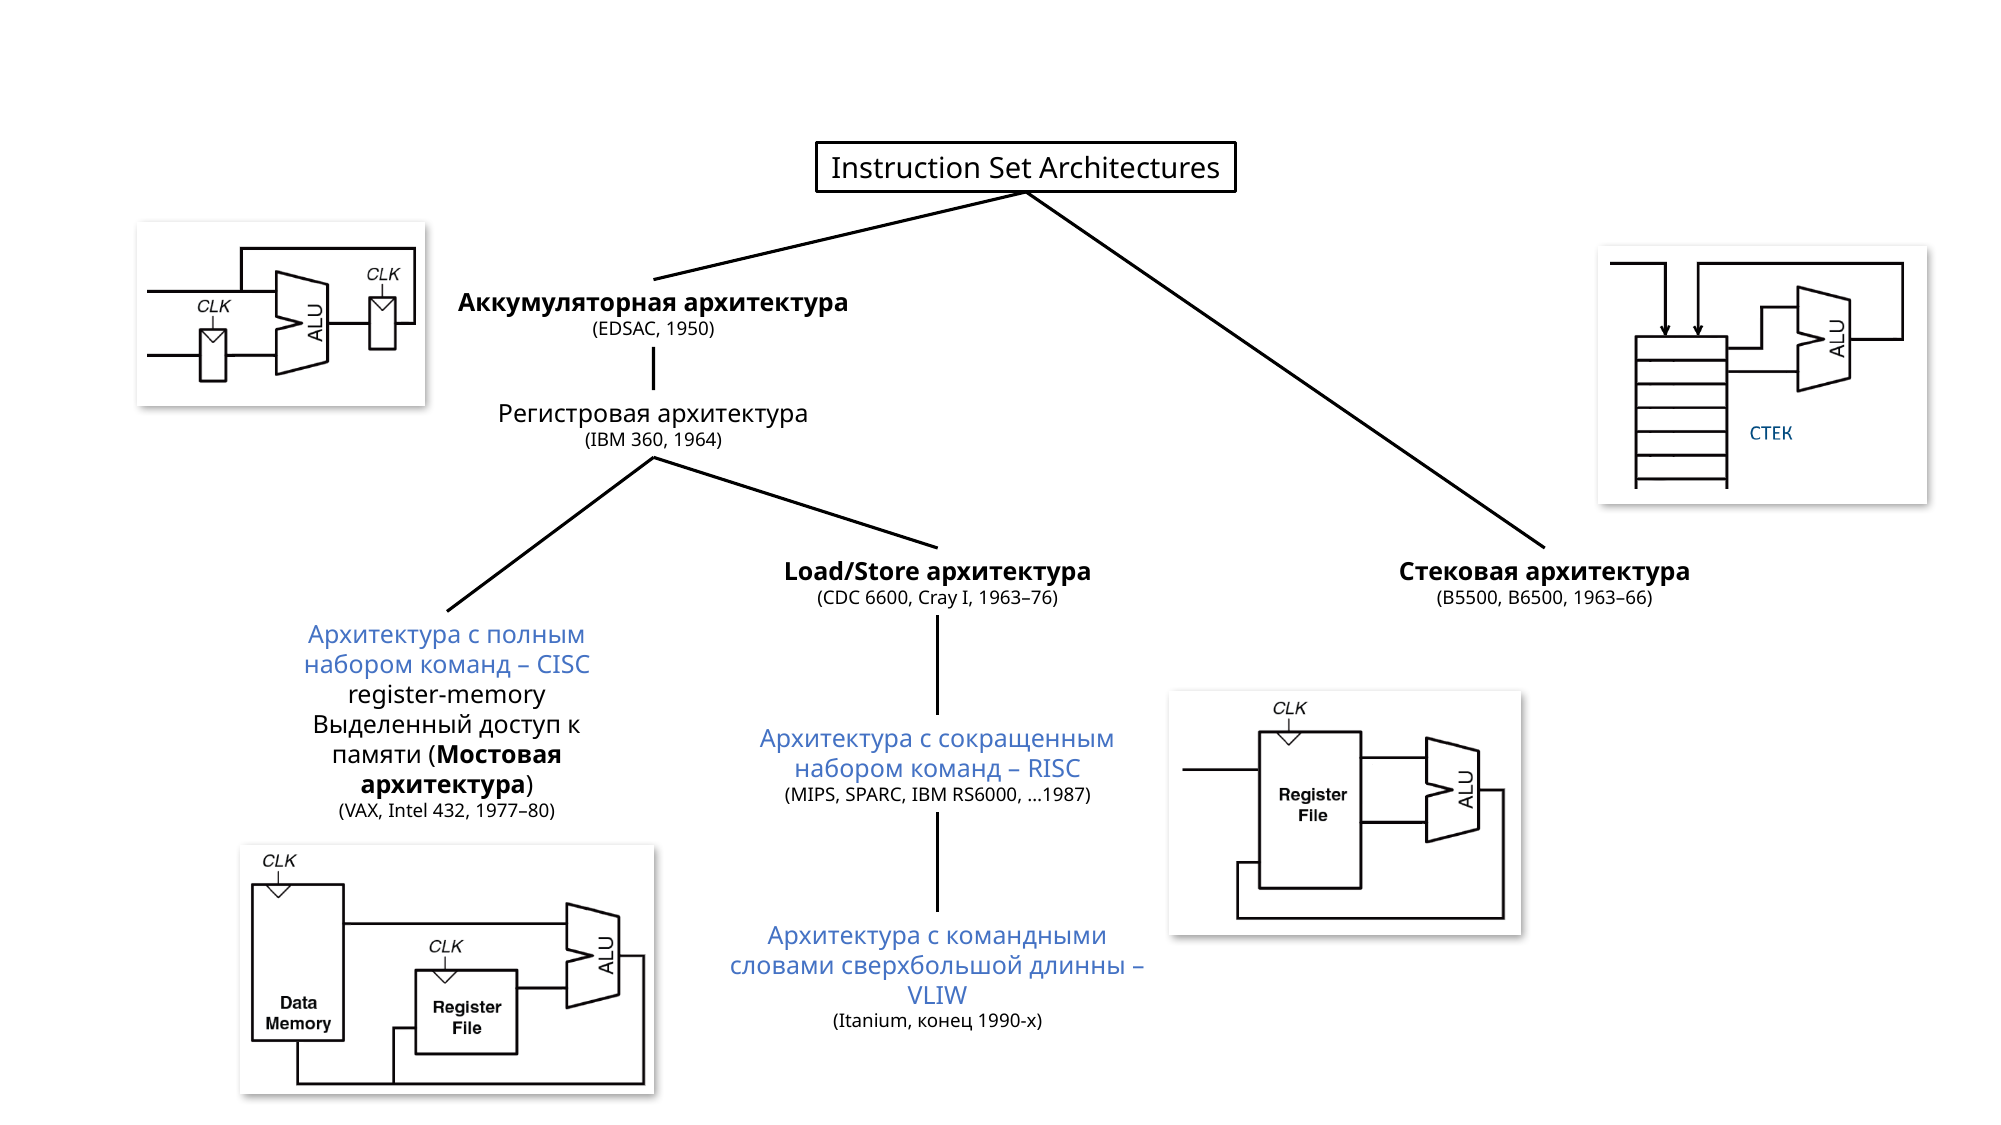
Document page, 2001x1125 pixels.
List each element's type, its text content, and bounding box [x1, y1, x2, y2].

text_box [447, 458, 654, 612]
picture [240, 845, 654, 1094]
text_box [1026, 192, 1546, 548]
text_box Архитектура с полным набором команд – CISC register-memory Выделенный доступ к памяти (Мостовая архитектура) (VAX, Intel 432, 1977–80) [272, 611, 622, 829]
picture [1598, 246, 1927, 504]
picture [137, 222, 425, 406]
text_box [653, 192, 1026, 280]
text_box Load/Store архитектура (CDC 6600, Cray I, 1963–76) [717, 547, 1158, 616]
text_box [653, 458, 938, 549]
text_box Стековая архитектура (B5500, B6500, 1963–66) [1384, 547, 1706, 616]
text_box Аккумуляторная архитектура (EDSAC, 1950) [443, 279, 864, 347]
text_box Instruction Set Architectures [816, 142, 1236, 192]
text_box Регистровая архитектура (IBM 360, 1964) [483, 390, 824, 458]
text_box Архитектура с сокращенным набором команд – RISC (MIPS, SPARC, IBM RS6000, …1987) [735, 714, 1141, 813]
picture [1169, 691, 1521, 935]
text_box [705, 813, 1170, 1014]
